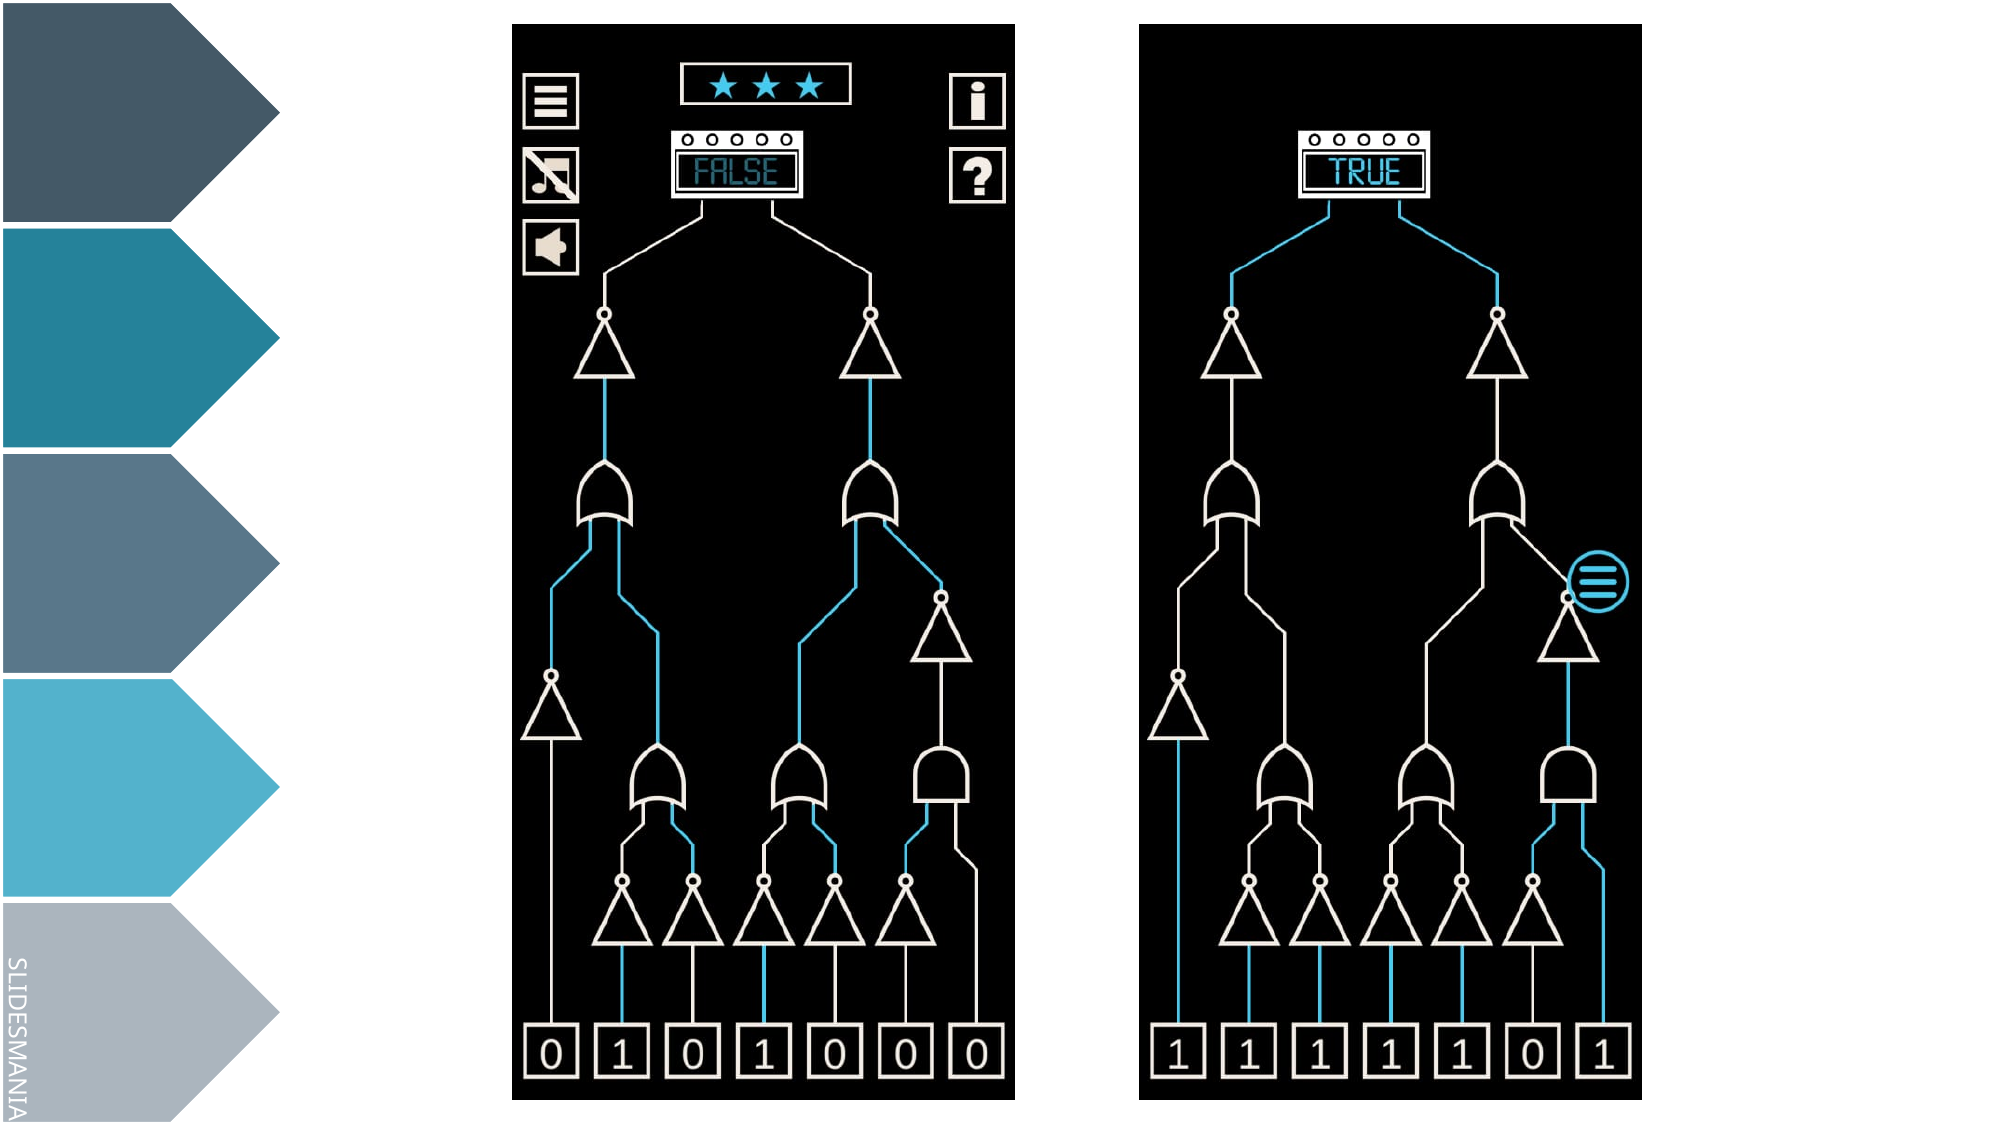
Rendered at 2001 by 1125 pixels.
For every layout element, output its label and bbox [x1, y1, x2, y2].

picture [512, 24, 1015, 1101]
picture [1139, 24, 1642, 1101]
